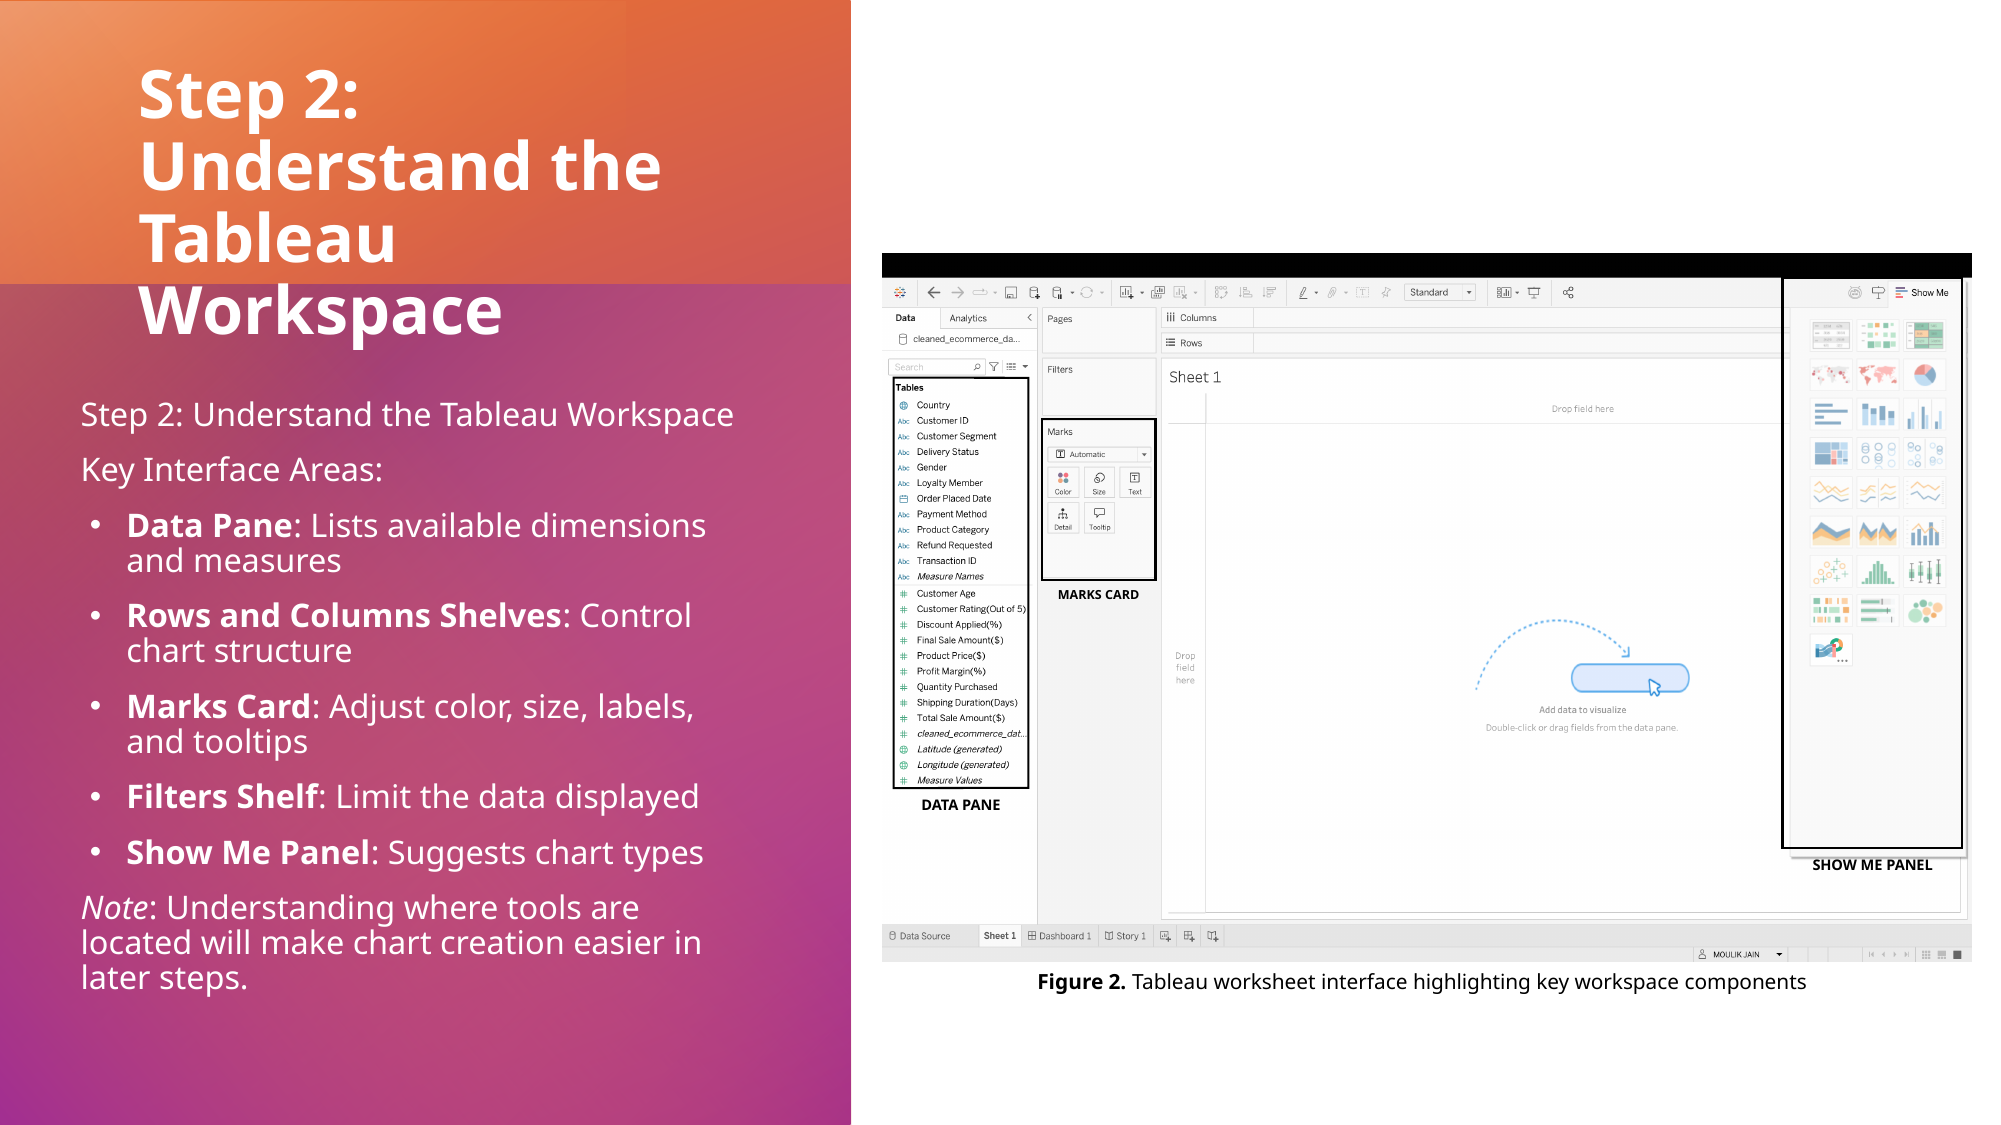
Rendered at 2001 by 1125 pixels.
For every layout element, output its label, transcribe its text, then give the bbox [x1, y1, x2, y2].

picture [882, 253, 1972, 962]
text_box Figure 2. Tableau worksheet interface highlighting key workspace components [881, 961, 1963, 1002]
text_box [0, 0, 853, 1125]
